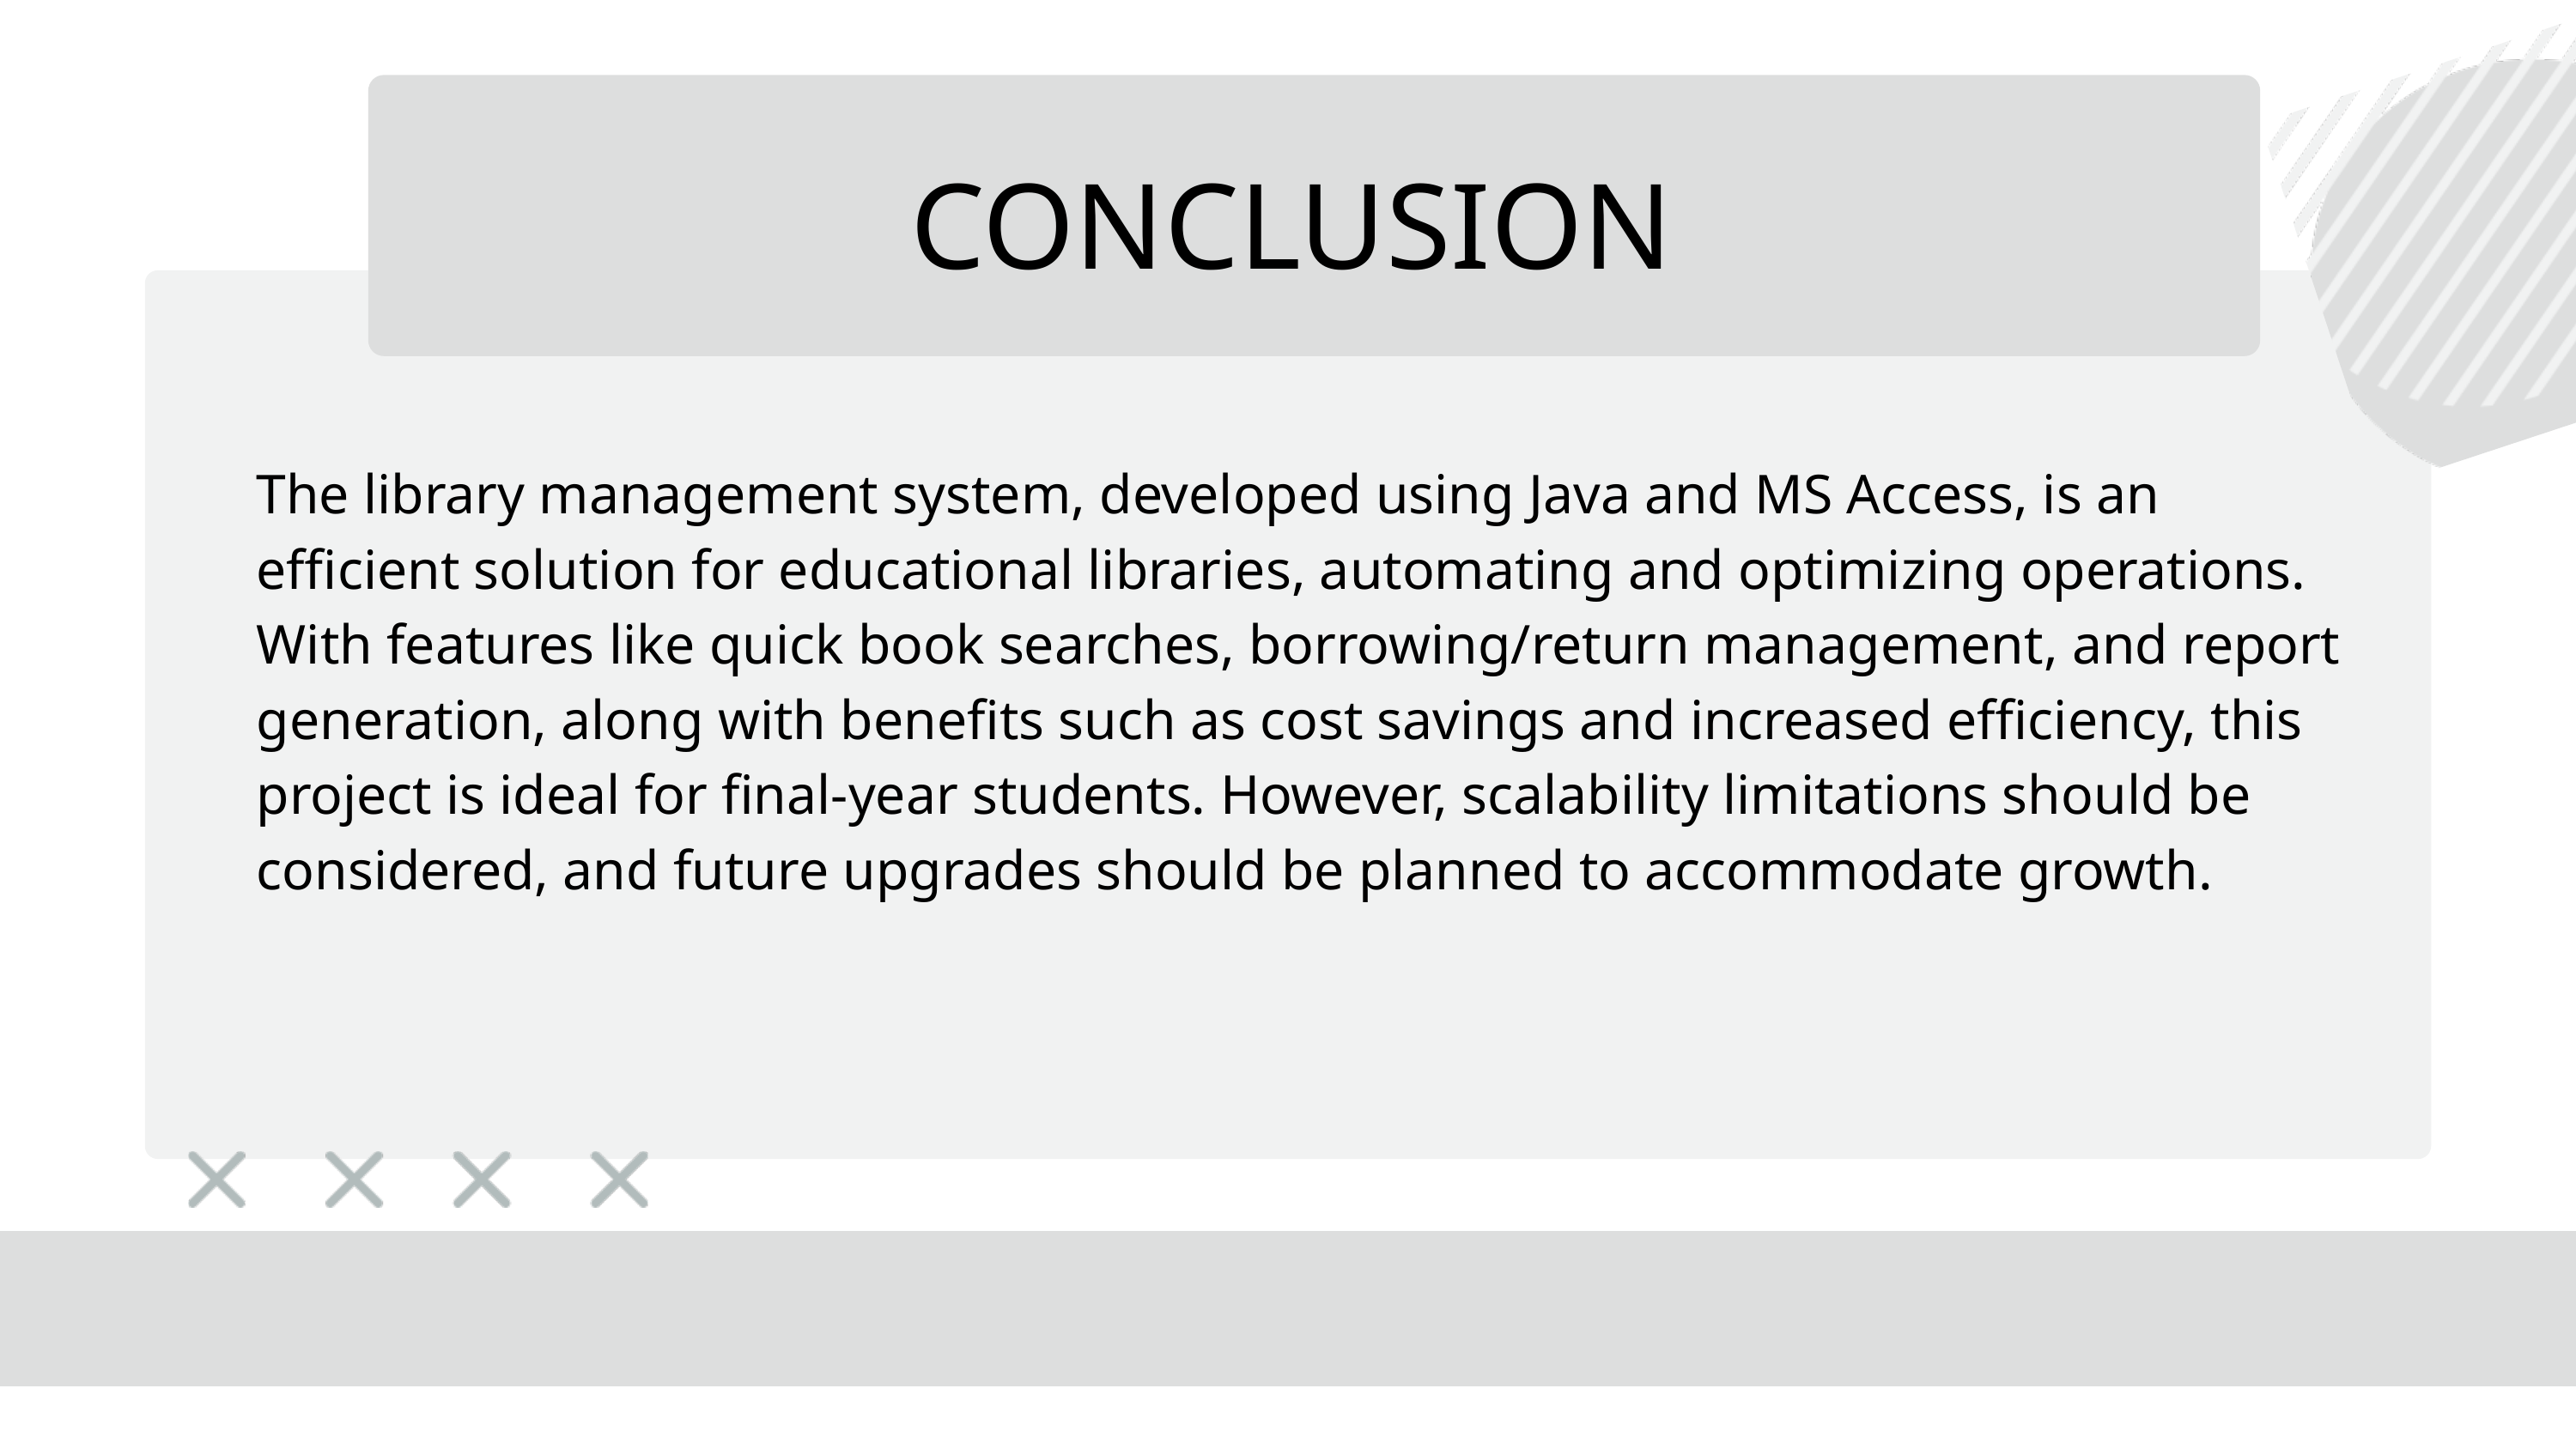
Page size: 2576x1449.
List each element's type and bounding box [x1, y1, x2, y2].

text_box [144, 270, 2432, 1160]
text_box [0, 1230, 2576, 1387]
text_box [2267, 18, 2576, 469]
text_box [368, 75, 2261, 357]
text_box [188, 1169, 649, 1208]
